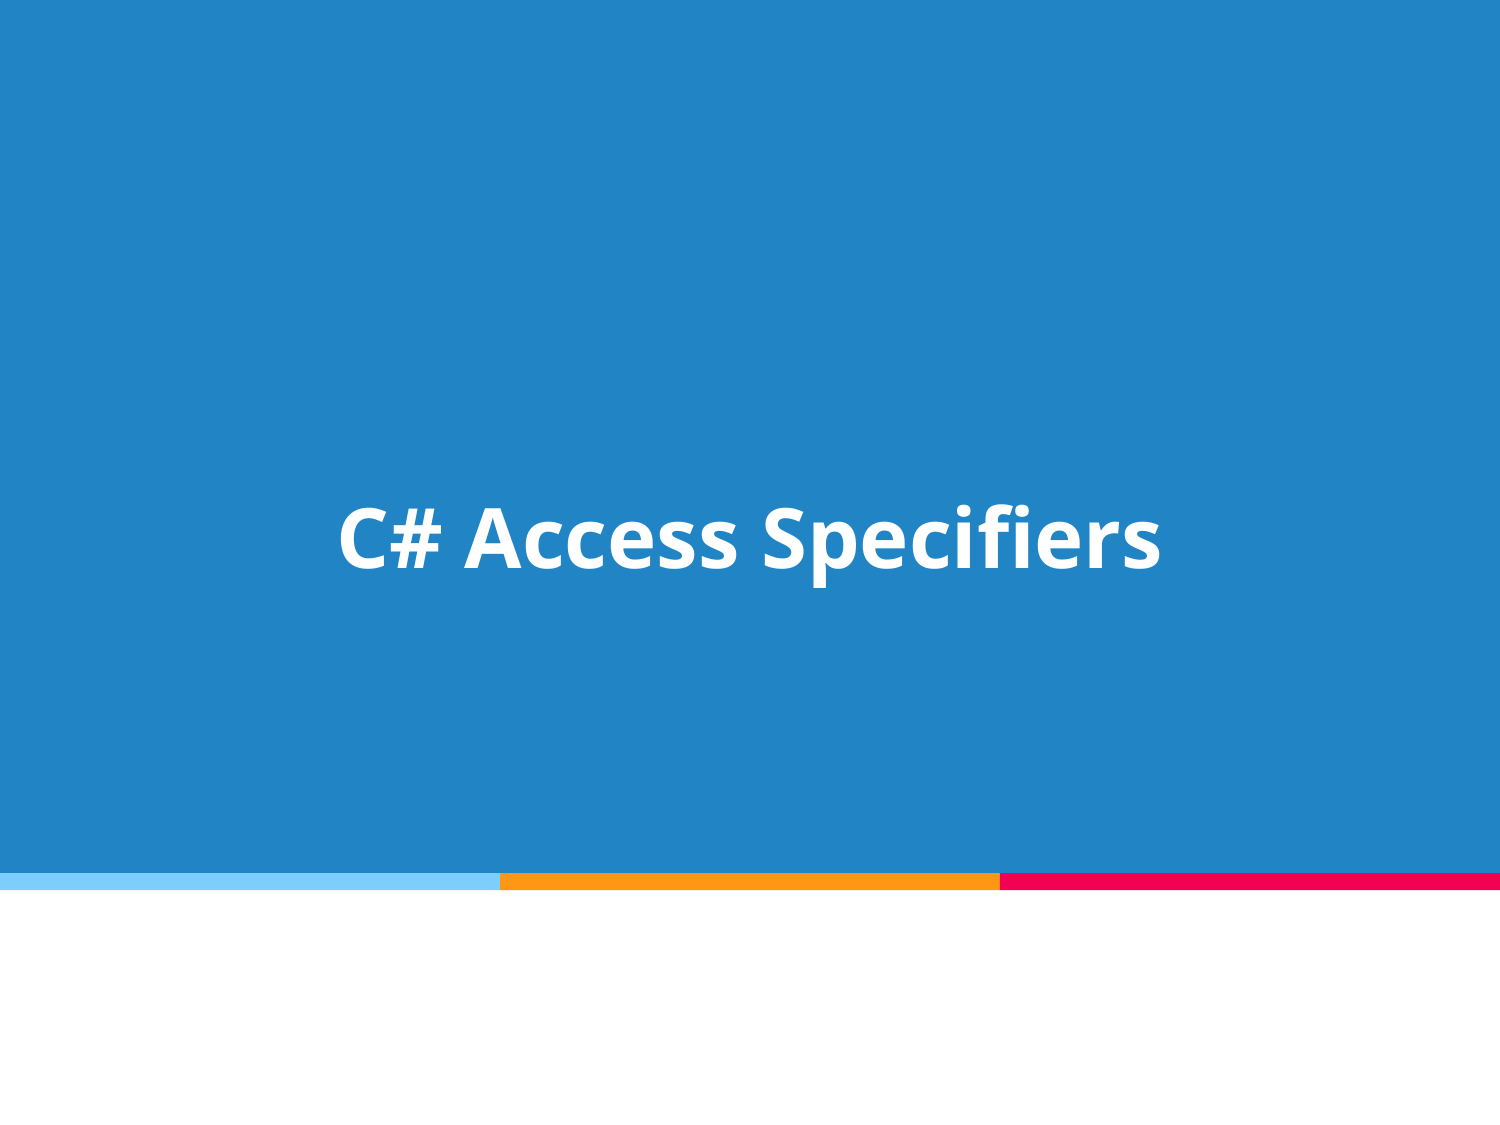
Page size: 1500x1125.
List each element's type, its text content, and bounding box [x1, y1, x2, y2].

title C# Access Specifiers [112, 346, 1388, 600]
